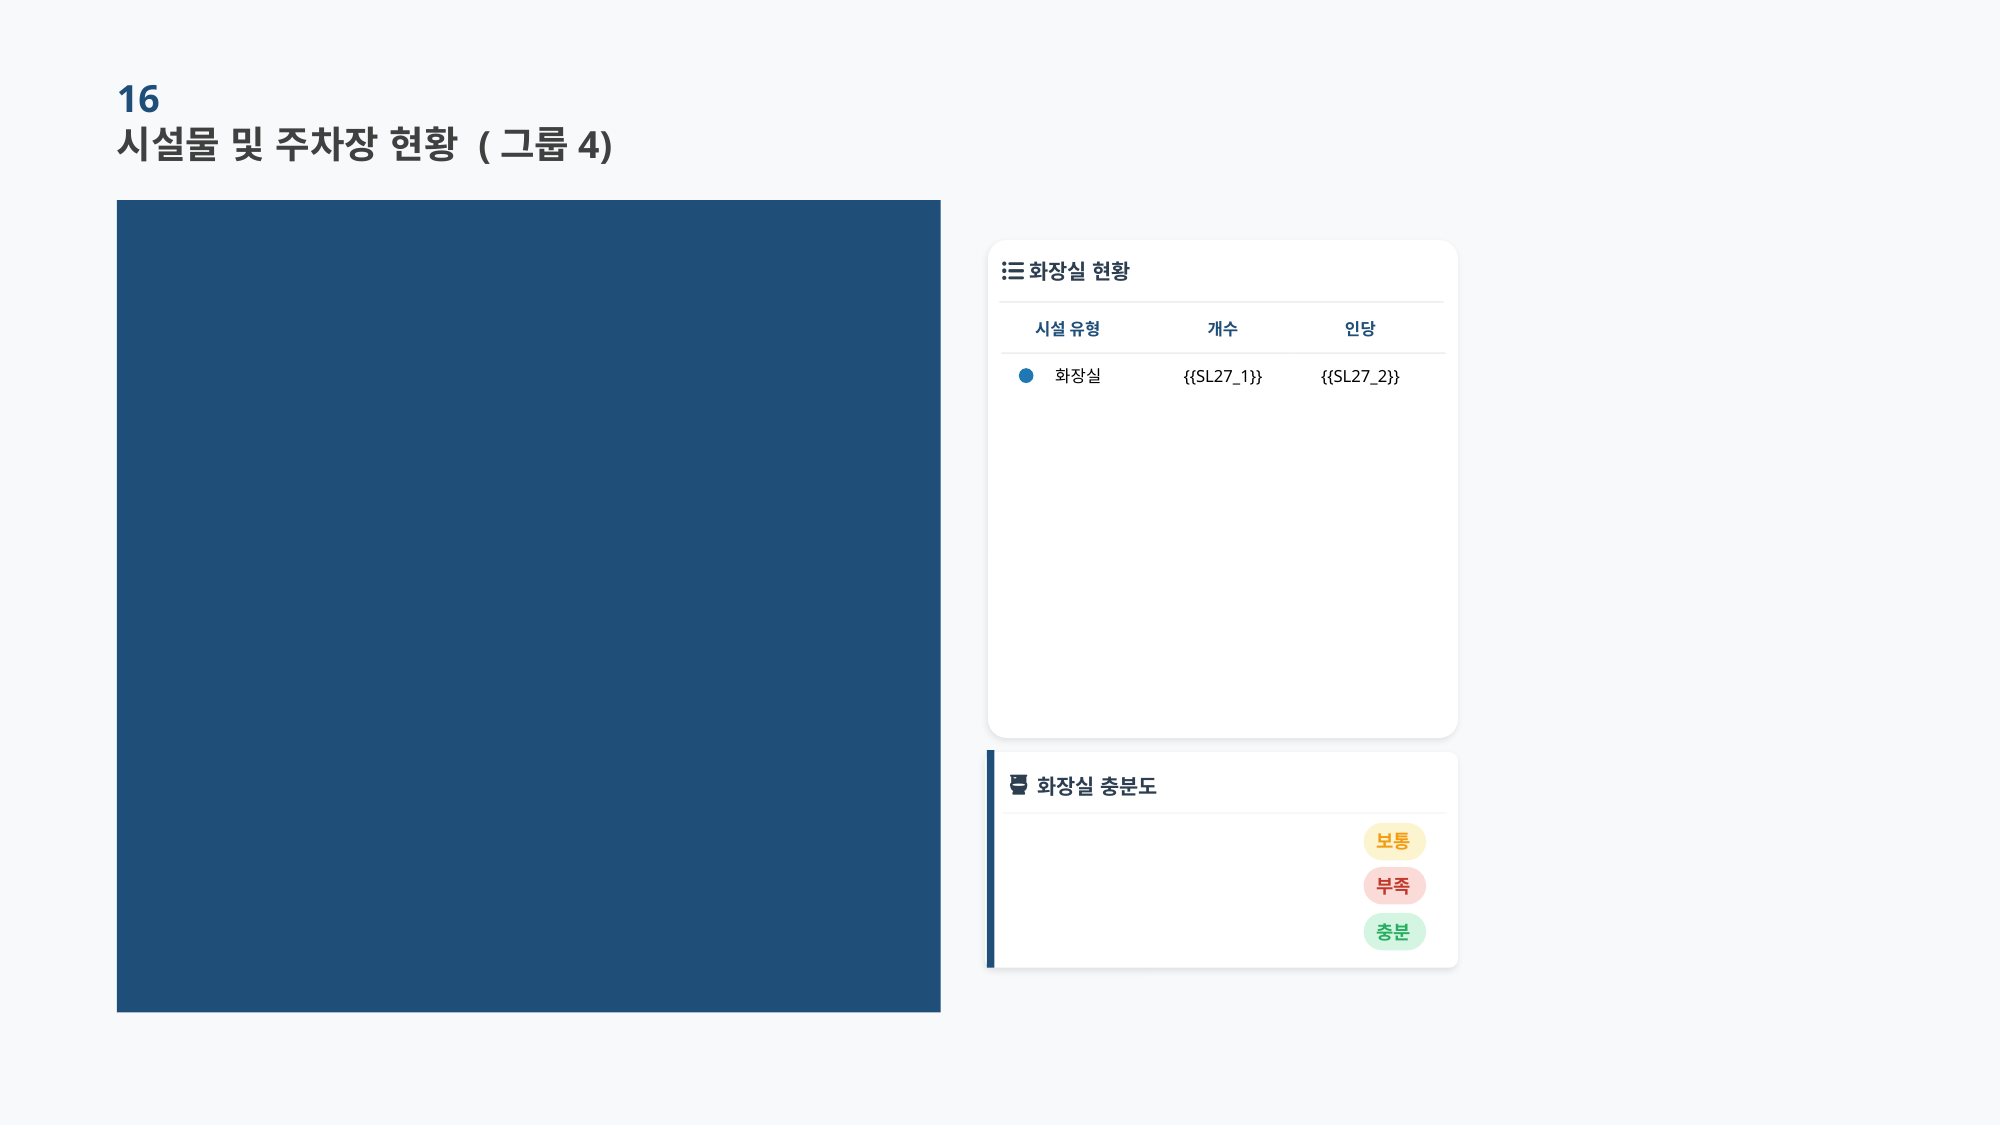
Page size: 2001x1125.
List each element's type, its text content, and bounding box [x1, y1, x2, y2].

picture [1009, 774, 1028, 795]
text_box [987, 239, 1459, 739]
text_box 시설 유형 [1013, 316, 1122, 342]
text_box {{SL27_1}} [1171, 362, 1275, 388]
text_box [986, 750, 995, 968]
text_box [995, 752, 1459, 968]
text_box [1363, 912, 1418, 951]
text_box [116, 200, 941, 1013]
text_box 개수 [1199, 316, 1246, 342]
text_box [1363, 866, 1418, 905]
text_box 충분 [1375, 916, 1429, 947]
text_box 보통 [1375, 825, 1429, 856]
text_box 화장실 충분도 [1037, 770, 1248, 803]
text_box 인당 [1324, 316, 1397, 342]
text_box 시설물 및 주차장 현황 (그룹4) [116, 112, 941, 175]
picture [1001, 259, 1024, 282]
text_box 16 [116, 66, 796, 129]
text_box 화장실 [1039, 362, 1118, 388]
text_box {{SL27_2}} [1308, 363, 1413, 389]
text_box [1363, 822, 1420, 861]
text_box [1018, 368, 1034, 384]
text_box 화장실 현황 [1030, 256, 1197, 288]
text_box 부족 [1375, 870, 1429, 901]
